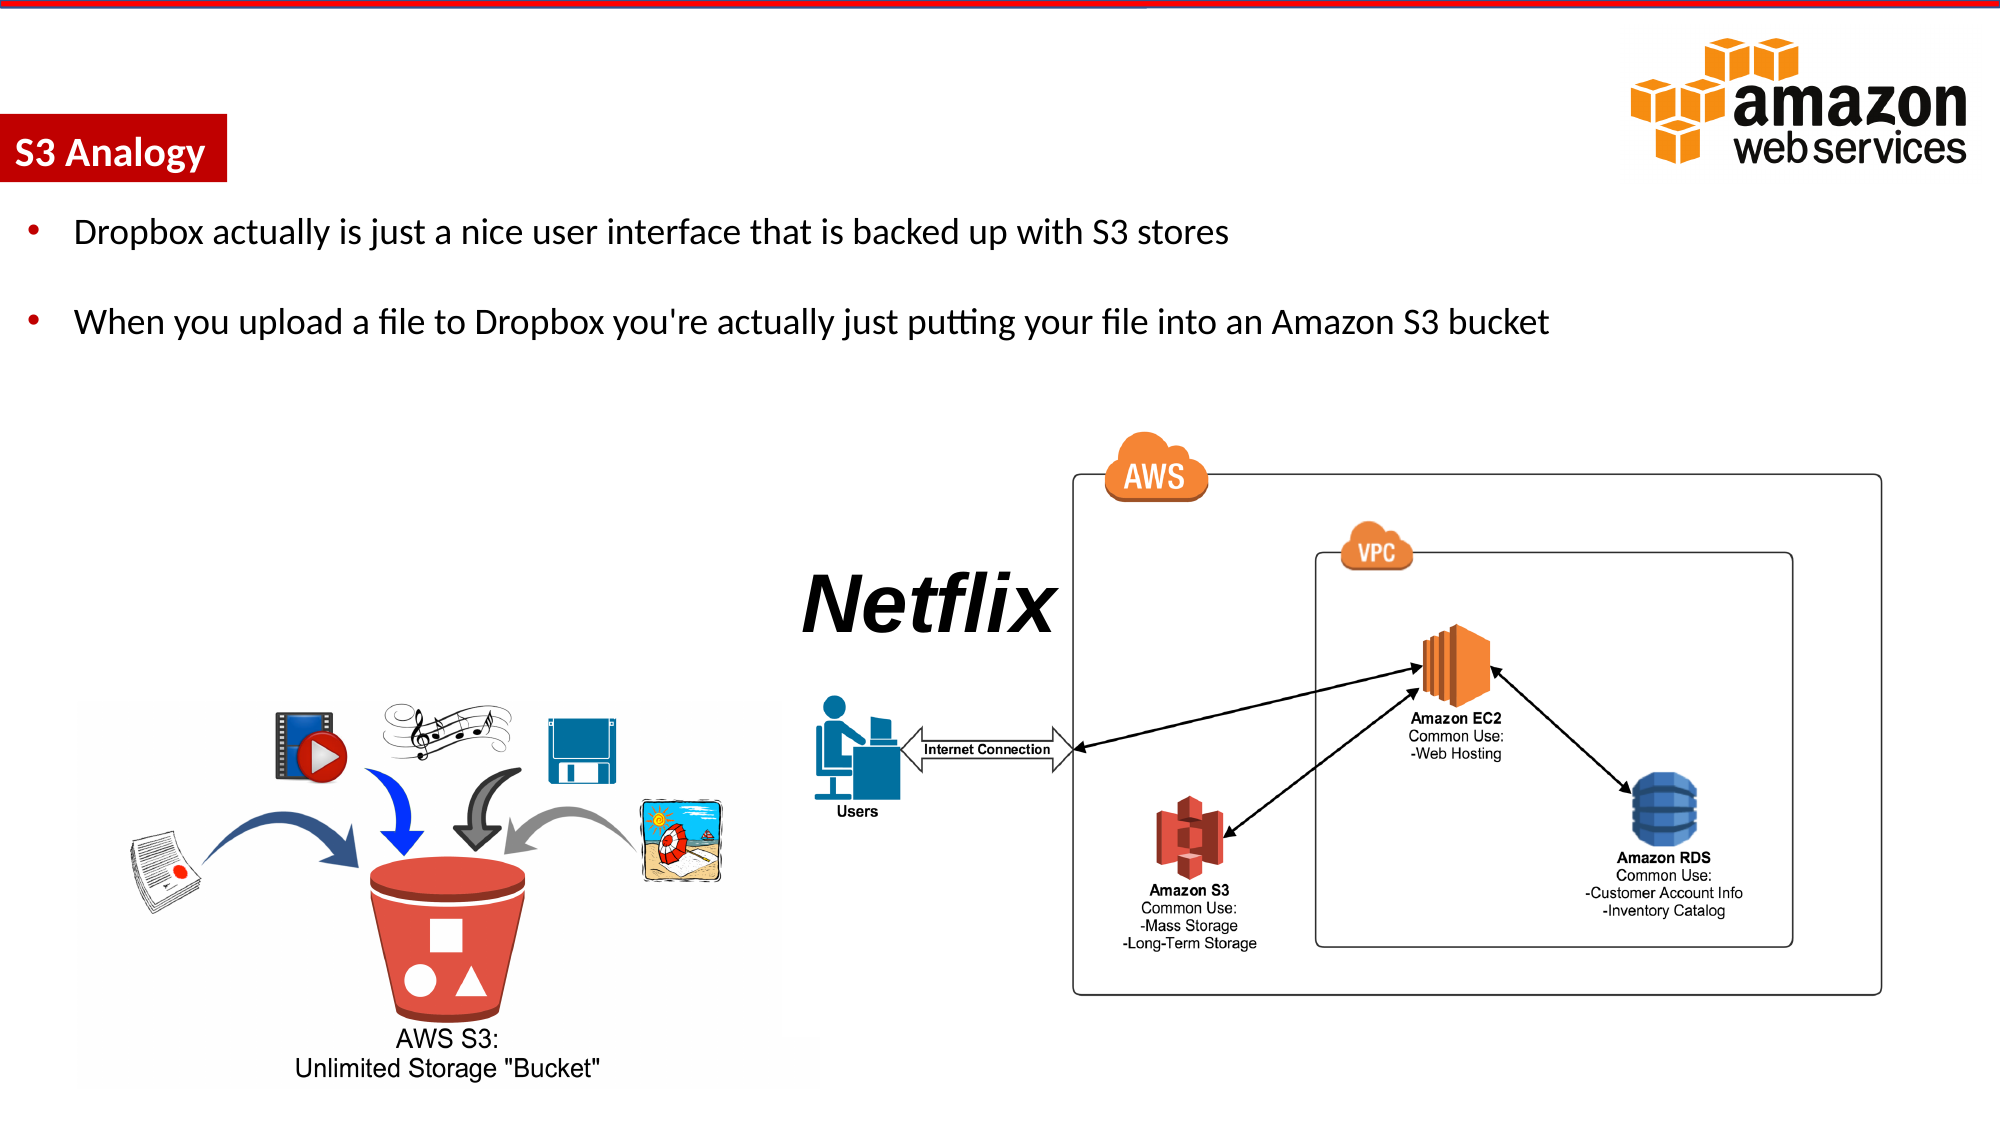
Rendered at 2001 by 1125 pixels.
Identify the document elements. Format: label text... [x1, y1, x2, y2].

text_box S3 Analogy [0, 113, 228, 183]
text_box [781, 422, 1948, 1037]
text_box [77, 701, 820, 1089]
picture [1620, 24, 1982, 184]
title Netflix [799, 502, 1061, 693]
text_box Dropbox actually is just a nice user interface that is backed up with S3 stores When you upload a file to Dropbox you're actually just putting your file into an Amazon S3 bucket [12, 199, 1848, 350]
text_box [0, 0, 2000, 9]
